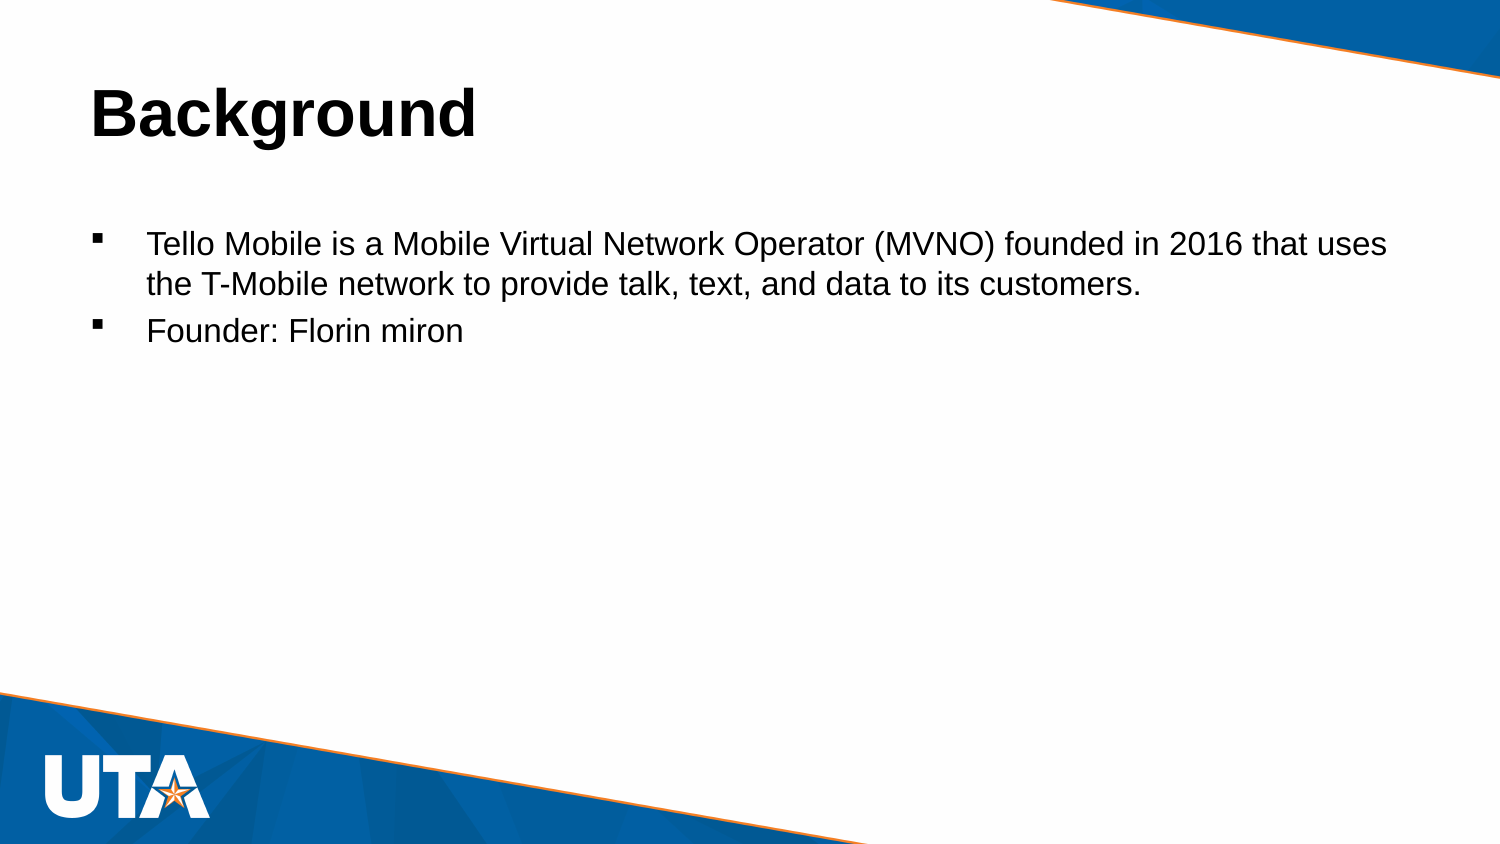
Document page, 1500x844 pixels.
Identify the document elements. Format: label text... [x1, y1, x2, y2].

picture [0, 0, 1500, 844]
title Background [75, 39, 1425, 180]
list Tello Mobile is a Mobile Virtual Network Operator (MVNO) founded in 2016 that uses the T-Mobile network to provide talk, text, and data to its customers. Founder: Florin miron [75, 215, 1425, 724]
